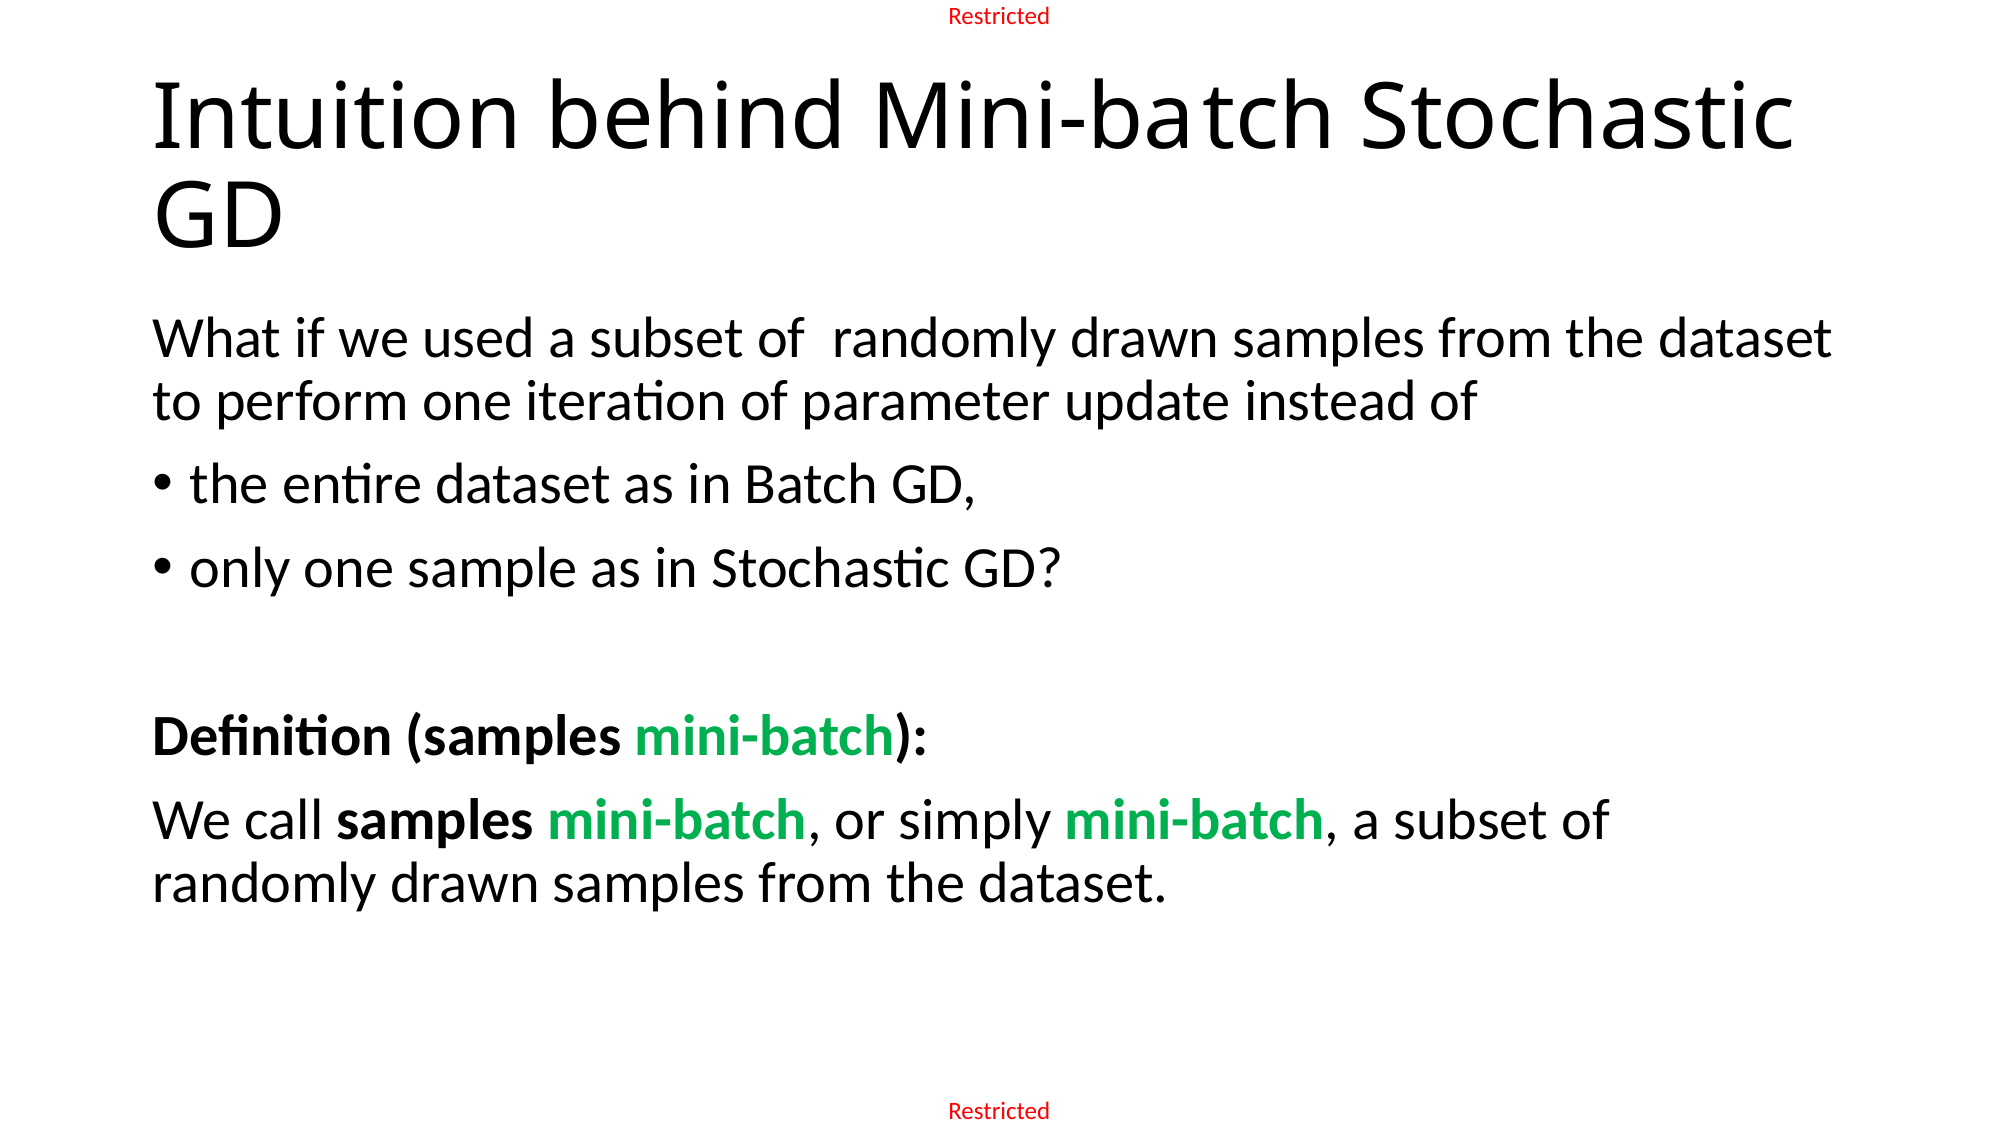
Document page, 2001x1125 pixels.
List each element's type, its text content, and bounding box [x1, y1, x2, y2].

title Intuition behind Mini-ba tch Stochastic GD [137, 59, 1863, 278]
